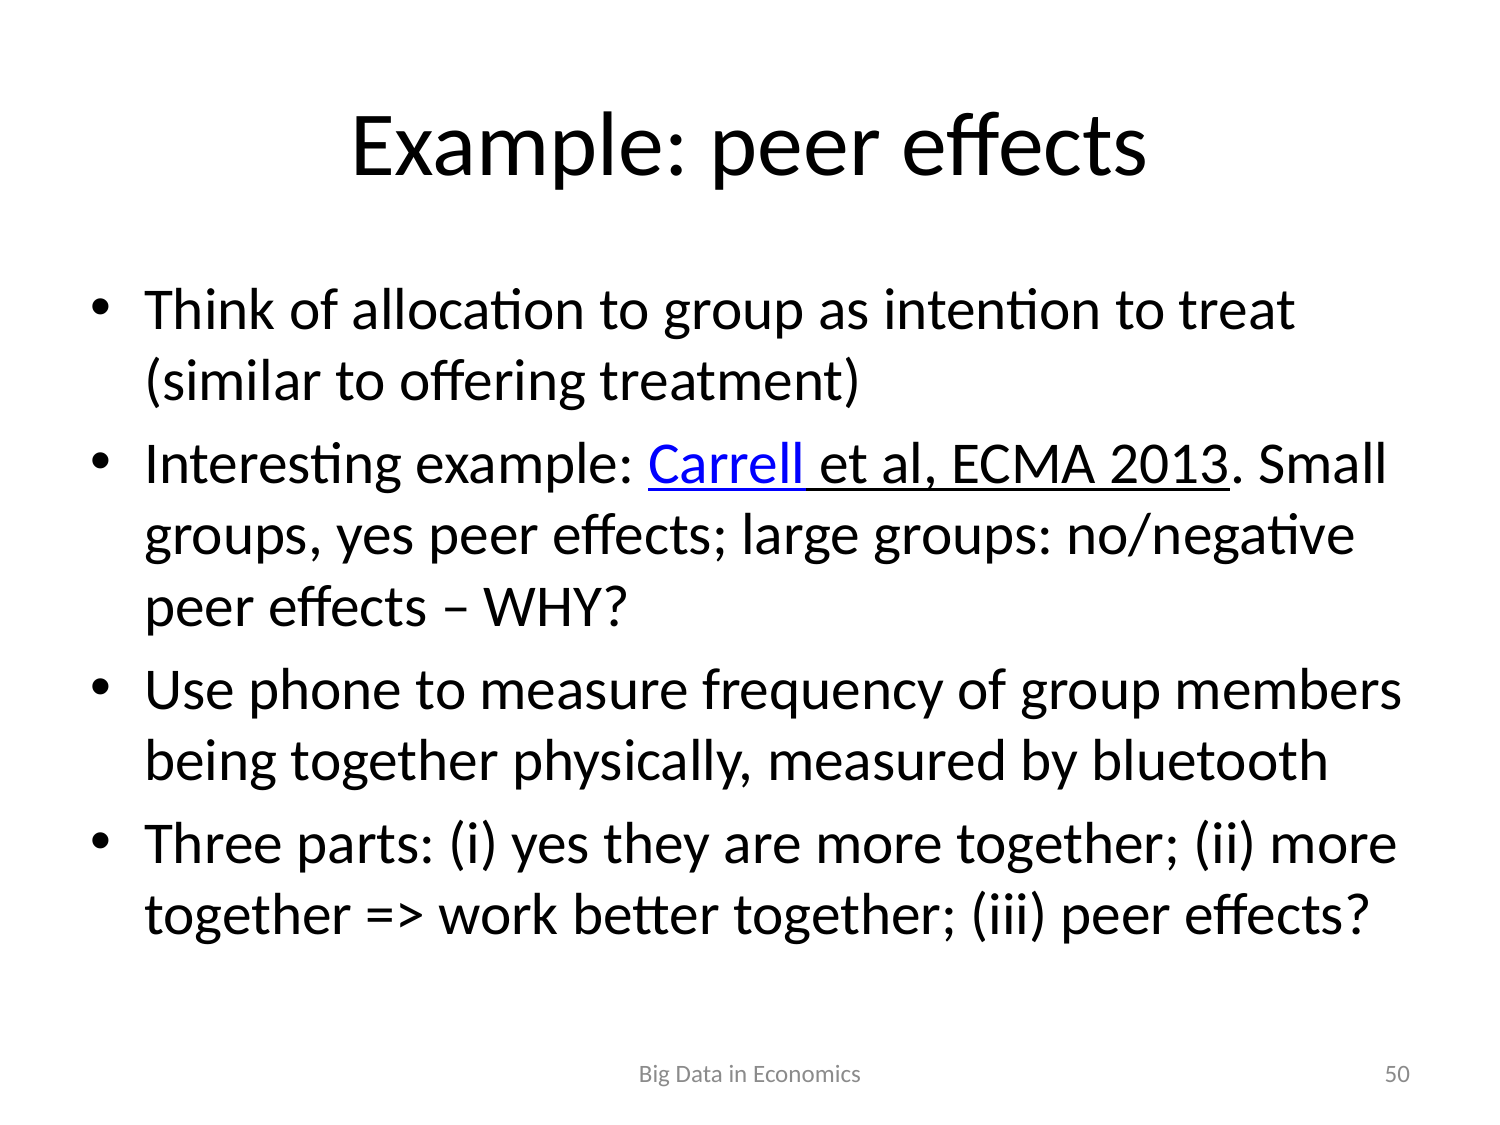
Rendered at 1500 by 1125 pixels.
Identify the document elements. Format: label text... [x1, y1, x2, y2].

list Think of allocation to group as intention to treat (similar to offering treatment) Interesting example: Carrell et al, ECMA 2013. Small groups, yes peer effects; large groups: no/negative peer effects – WHY? Use phone to measure frequency of group members being together physically, measured by bluetooth Three parts: (i) yes they are more together; (ii) more together => work better together; (iii) peer effects? [75, 262, 1425, 1005]
footer Big Data in Economics [512, 1042, 988, 1103]
title Example: peer effects [75, 45, 1425, 233]
slide_number 50 [1074, 1042, 1425, 1103]
